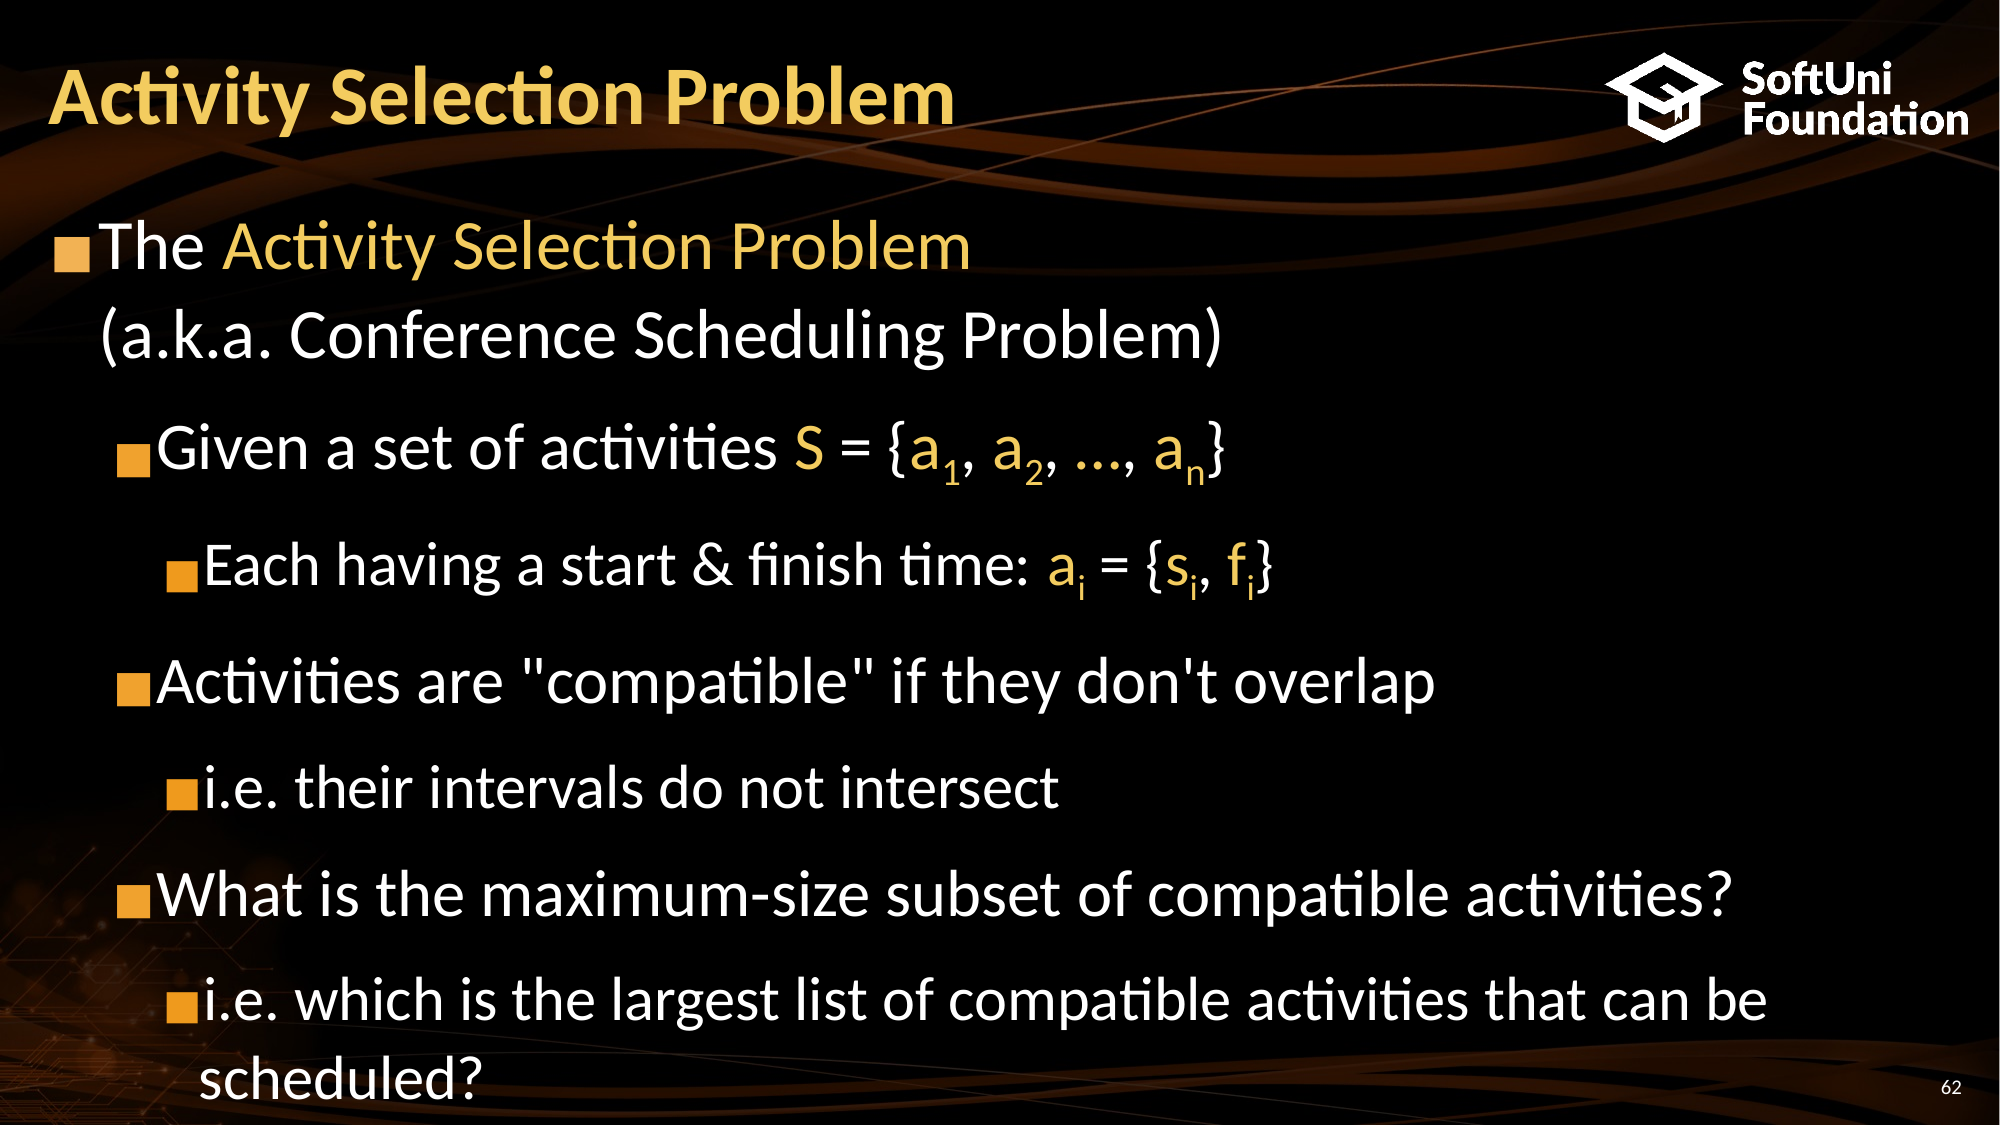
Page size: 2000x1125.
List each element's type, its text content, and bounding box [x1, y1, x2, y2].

list The Activity Selection Problem (a.k.a. Conference Scheduling Problem) Given a set of activities S = {a1, a2, …, an} Each having a start & finish time: ai = {si, fi} Activities are "compatible" if they don't overlap i.e. their intervals do not intersect What is the maximum-size subset of compatible activities? i.e. which is the largest list of compatible activities that can be scheduled? [31, 188, 1968, 1103]
picture [0, 0, 2000, 1125]
title Activity Selection Problem [30, 6, 1602, 189]
